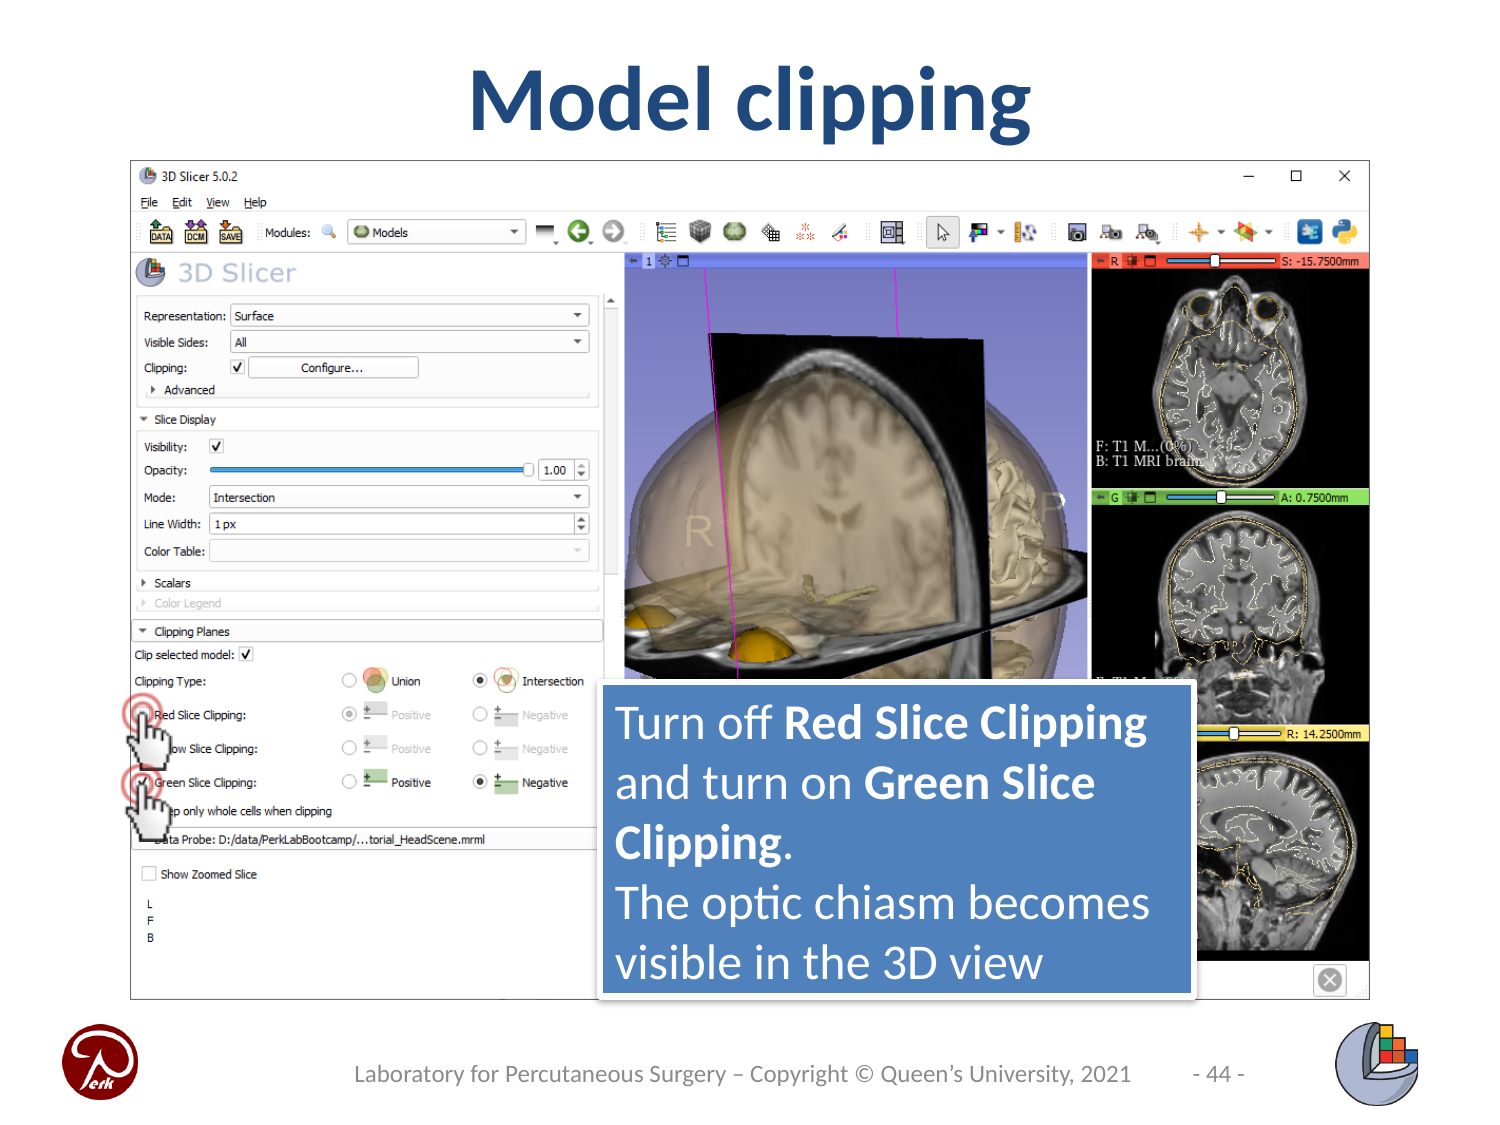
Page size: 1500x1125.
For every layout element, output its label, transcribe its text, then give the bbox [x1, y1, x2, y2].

title Model clipping [74, 0, 1426, 188]
footer Laboratory for Percutaneous Surgery – Copyright © Queen’s University, 2021 [312, 1042, 1175, 1103]
picture [120, 160, 1370, 1001]
picture [1335, 1022, 1419, 1106]
picture [62, 1024, 138, 1100]
slide_number - 44 - [1175, 1042, 1263, 1103]
